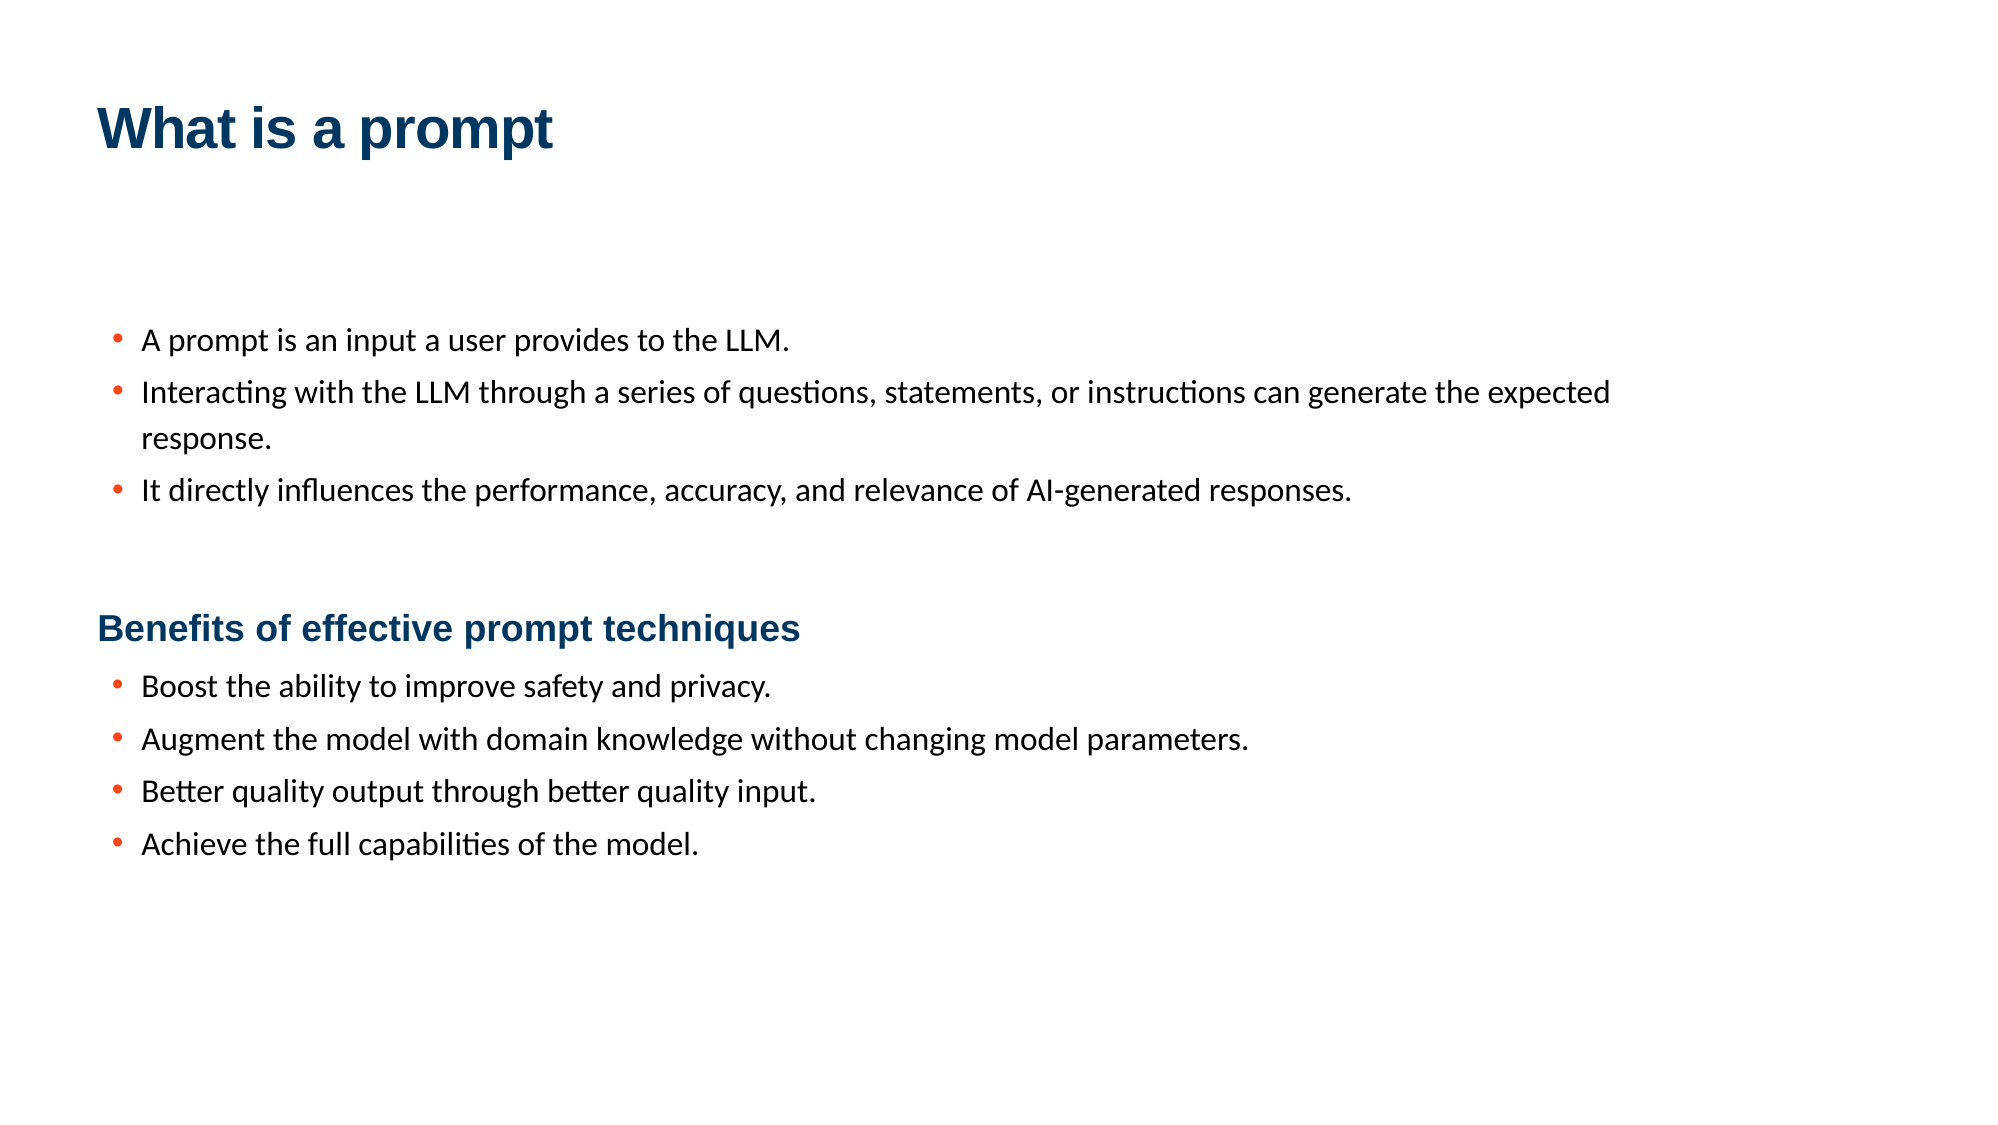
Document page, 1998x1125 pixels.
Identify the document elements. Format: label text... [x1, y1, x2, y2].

text_box A prompt is an input a user provides to the LLM. Interacting with the LLM through a series of questions, statements, or instructions can generate the expected response. It directly influences the performance, accuracy, and relevance of AI-generated responses. [97, 304, 1697, 511]
text_box Boost the ability to improve safety and privacy. Augment the model with domain knowledge without changing model parameters. Better quality output through better quality input. Achieve the full capabilities of the model. [97, 650, 1379, 858]
text_box Benefits of effective prompt techniques [97, 595, 946, 650]
title What is a prompt [97, 100, 1891, 180]
